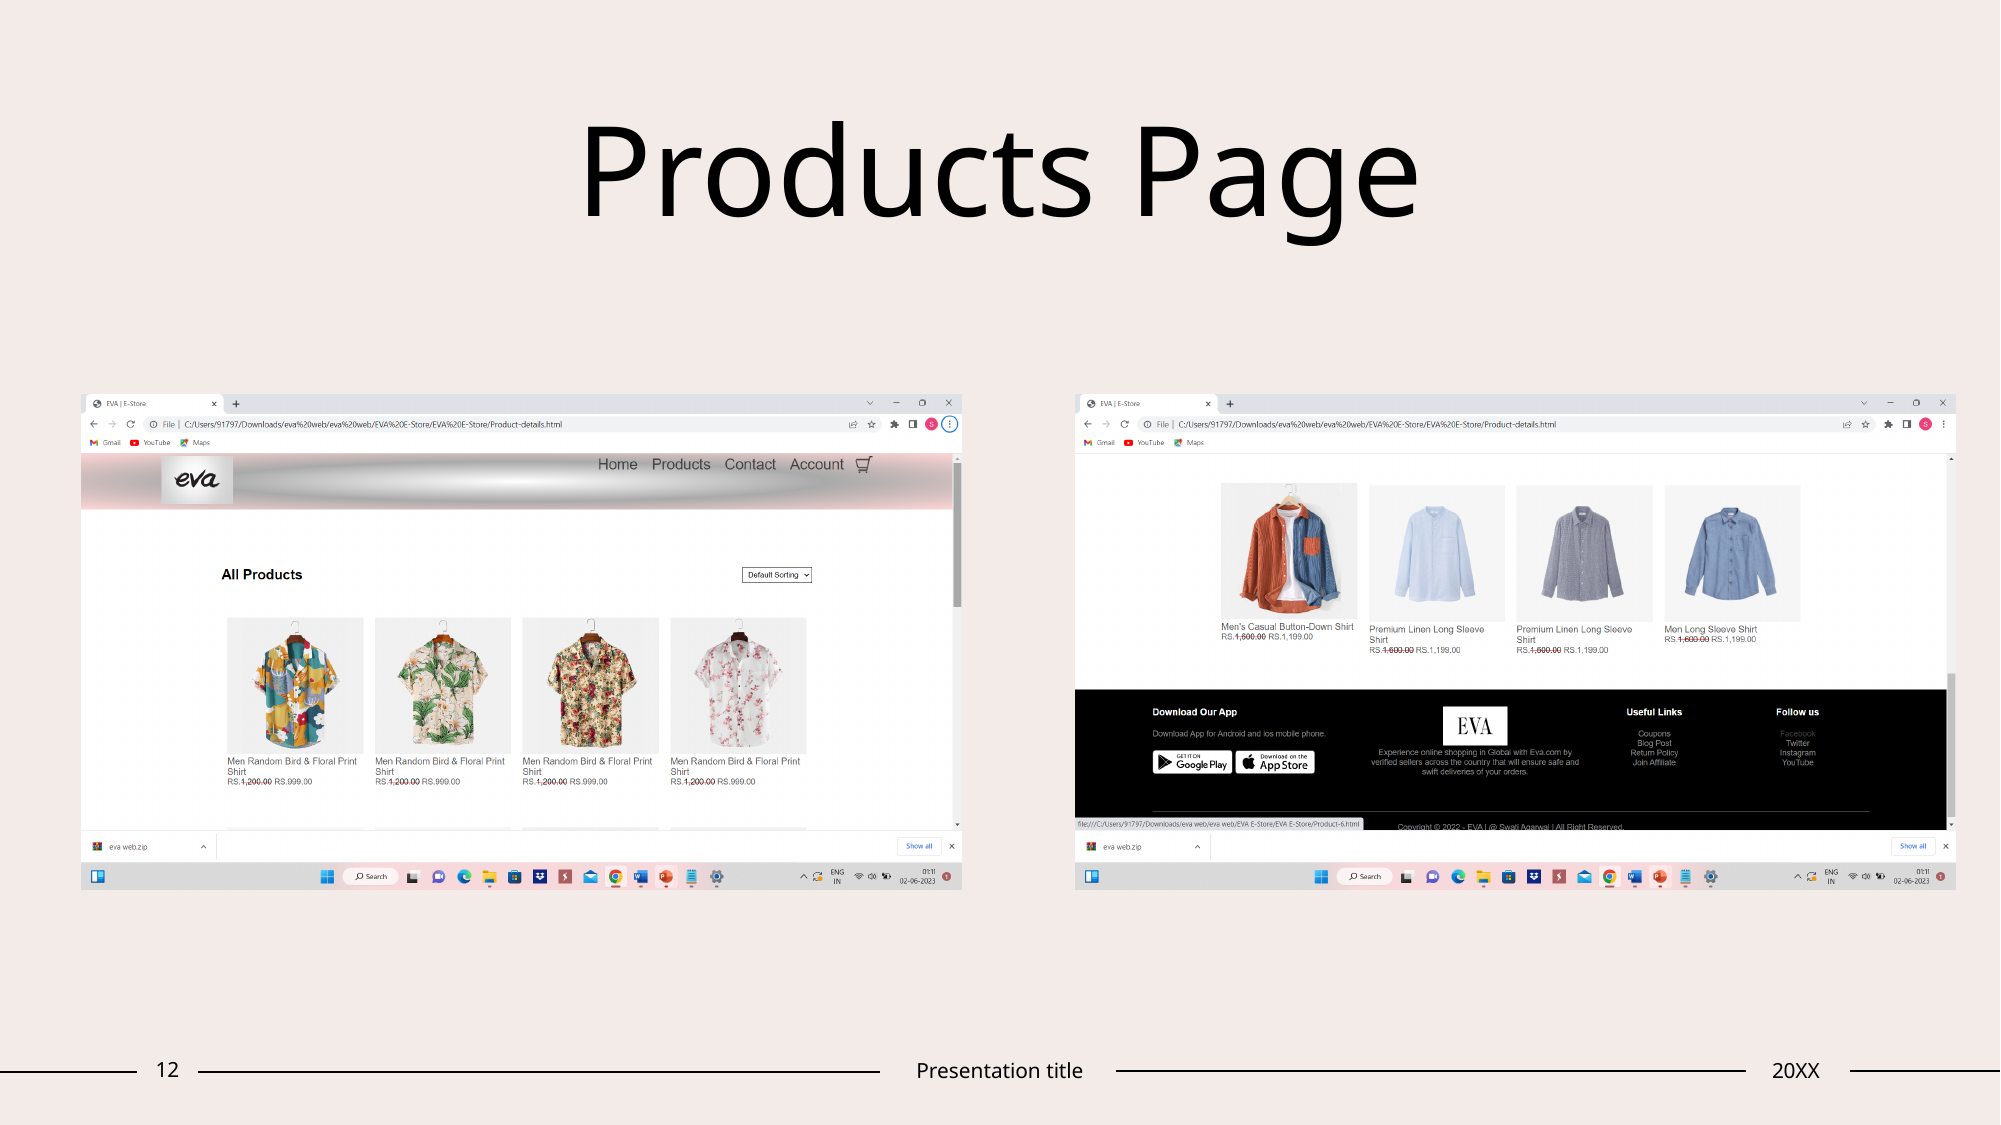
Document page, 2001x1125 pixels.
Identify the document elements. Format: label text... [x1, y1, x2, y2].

title Products Page [187, 83, 1813, 251]
slide_number 20XX [1743, 1050, 1849, 1091]
slide_number 12 [137, 1050, 198, 1091]
picture [1075, 394, 1956, 890]
picture [81, 394, 962, 890]
footer Presentation title [879, 1050, 1120, 1091]
